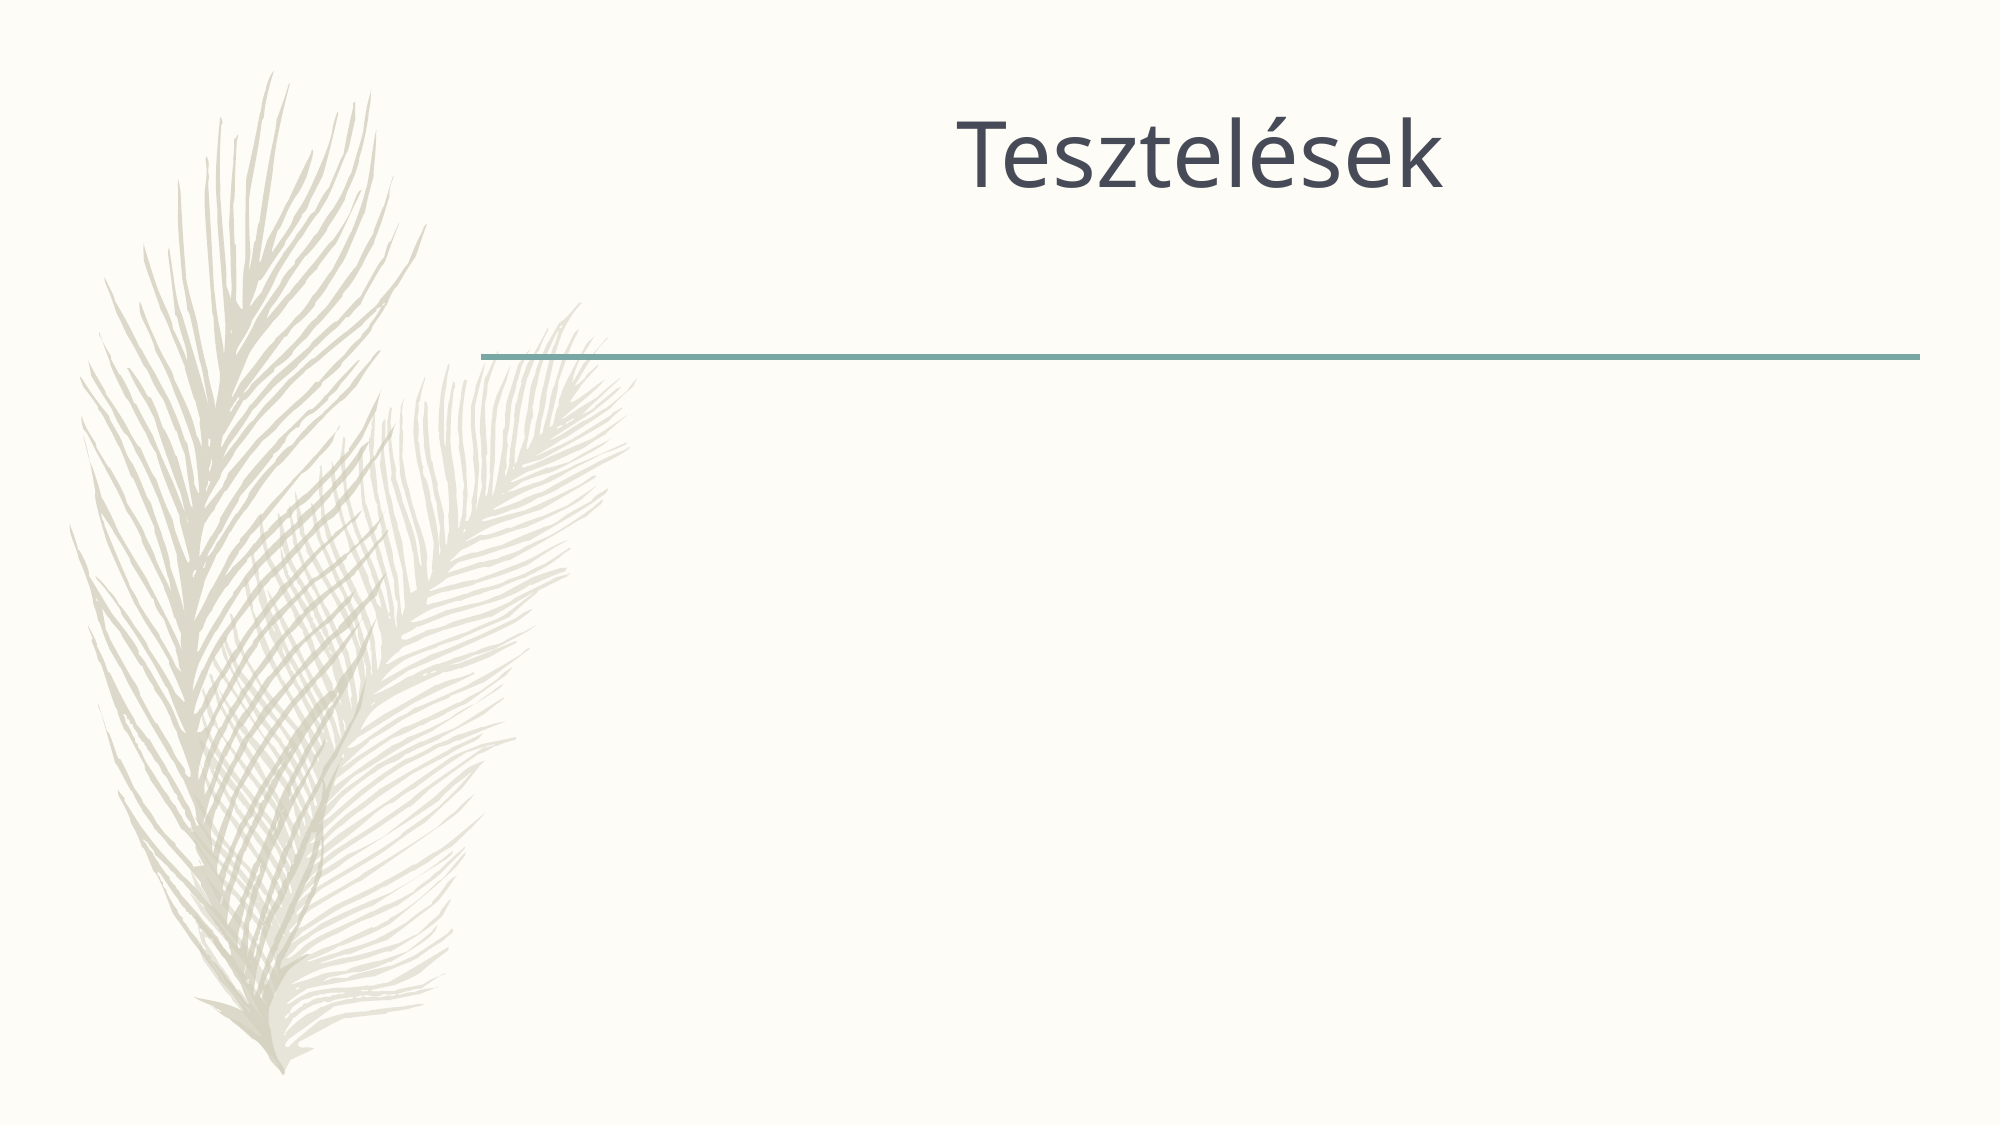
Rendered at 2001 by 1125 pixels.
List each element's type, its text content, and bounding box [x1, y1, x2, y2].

title Tesztelések [481, 93, 1920, 350]
